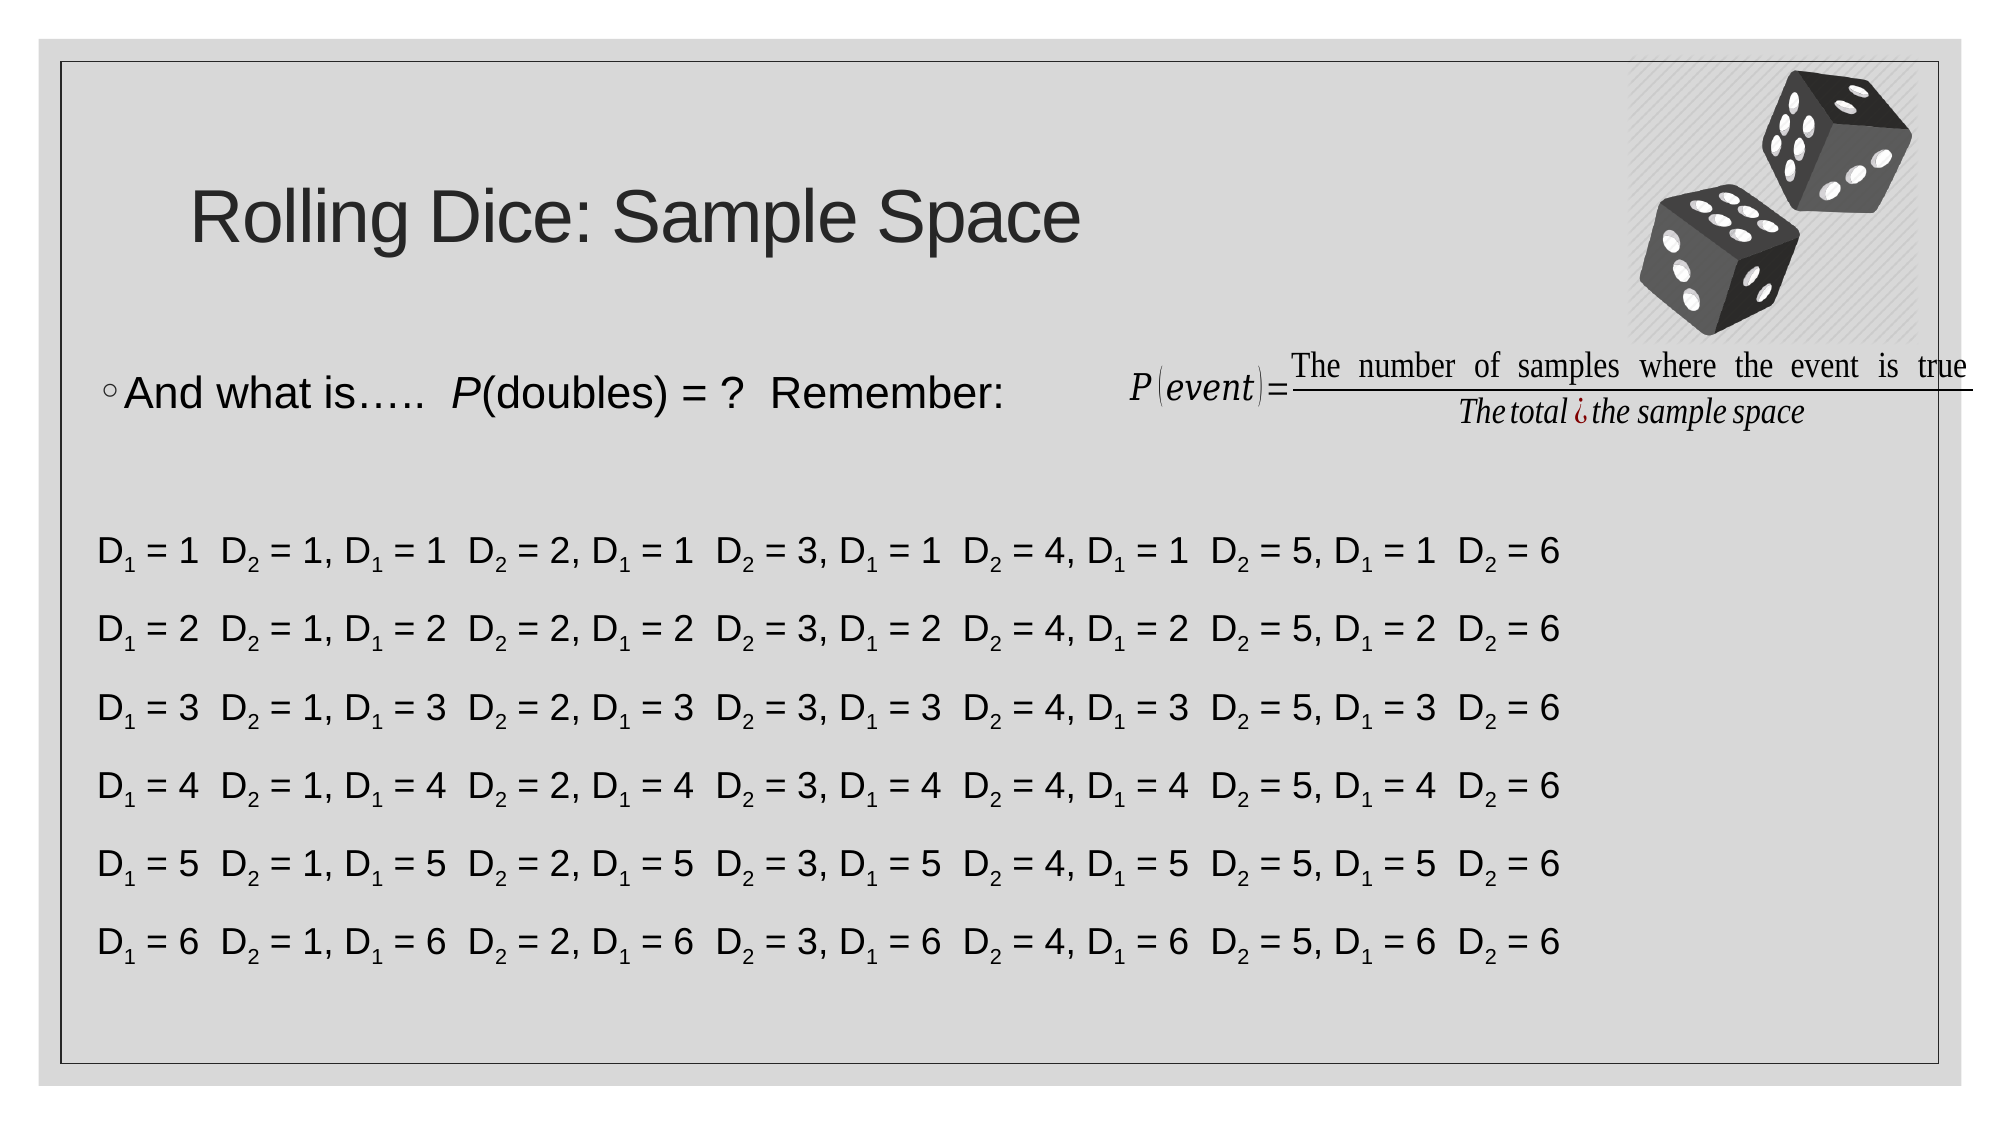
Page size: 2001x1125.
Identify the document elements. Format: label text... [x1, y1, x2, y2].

picture [1626, 53, 1919, 345]
title Rolling Dice: Sample Space [174, 105, 1620, 331]
